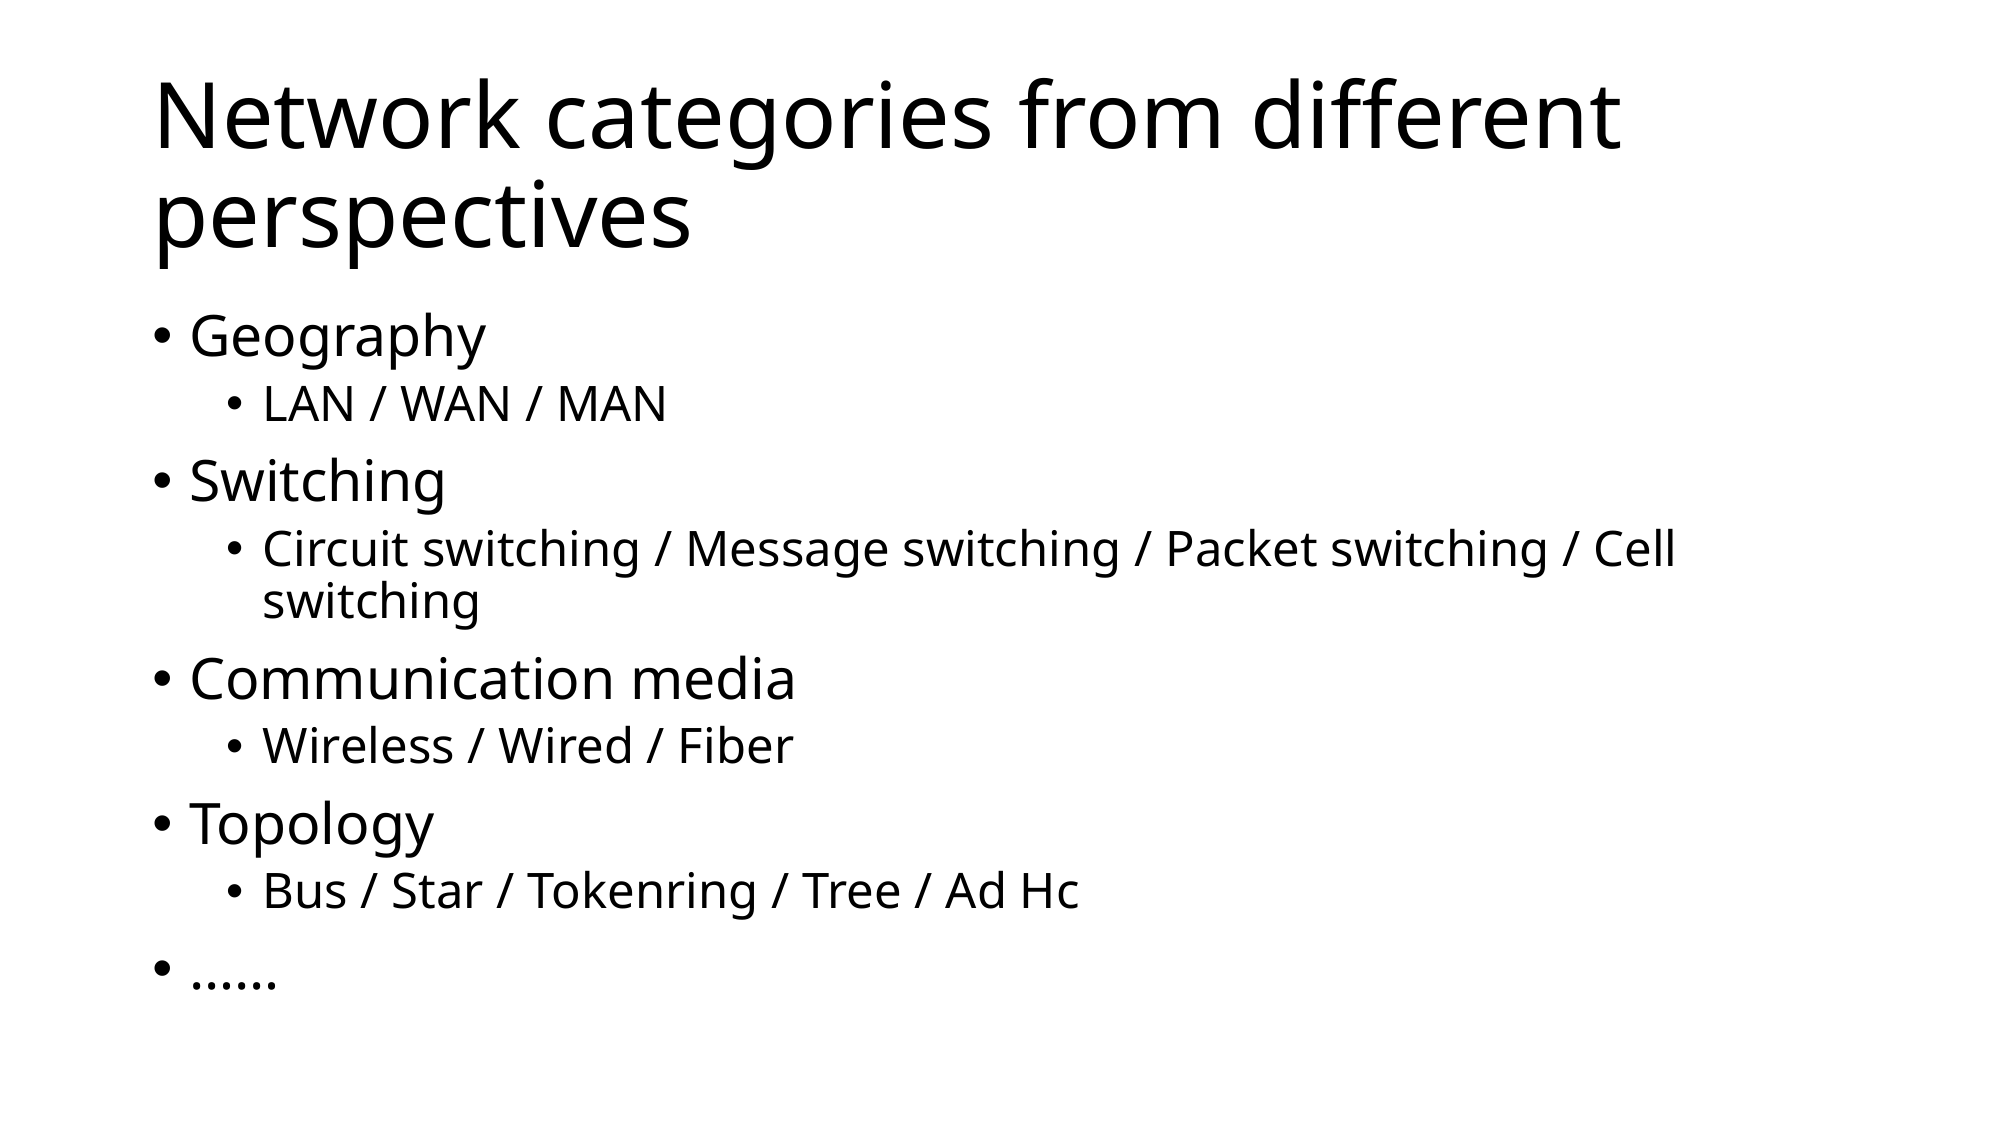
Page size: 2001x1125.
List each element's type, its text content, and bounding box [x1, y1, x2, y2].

title Network categories from different perspectives [137, 59, 1863, 278]
list Geography LAN / WAN / MAN Switching Circuit switching / Message switching / Packet switching / Cell switching Communication media Wireless / Wired / Fiber Topology Bus / Star / Tokenring / Tree / Ad Hc …… [137, 299, 1863, 1014]
